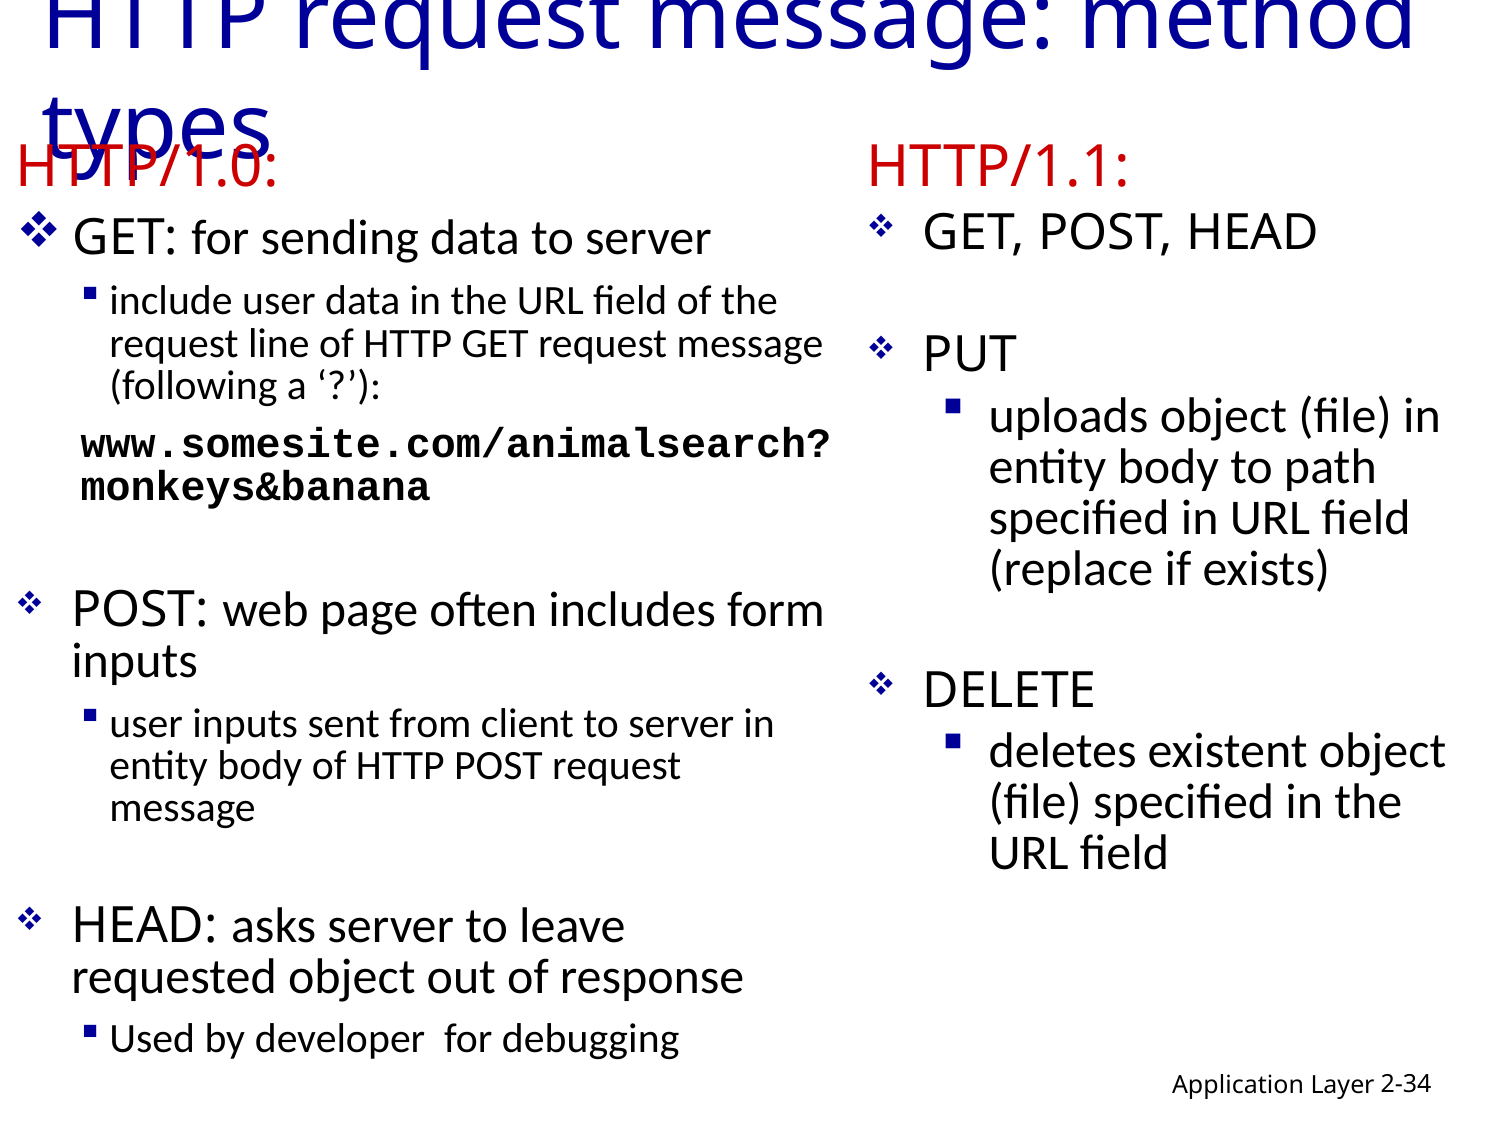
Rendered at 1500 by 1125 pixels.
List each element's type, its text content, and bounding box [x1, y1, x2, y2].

footer Application Layer [914, 1061, 1391, 1109]
slide_number 2-34 [1365, 1061, 1477, 1106]
list HTTP/1.0: GET: for sending data to server include user data in the URL field of the request line of HTTP GET request message (following a ‘?’): www.somesite.com/animalsearch?monkeys&banana POST: web page often includes form inputs user inputs sent from client to server in entity body of HTTP POST request message HEAD: asks server to leave requested object out of response Used by developer for debugging [0, 131, 851, 1061]
list HTTP/1.1: GET, POST, HEAD PUT uploads object (file) in entity body to path specified in URL field (replace if exists) DELETE deletes existent object (file) specified in the URL field [851, 131, 1500, 1061]
title HTTP request message: method types [26, 0, 1477, 131]
